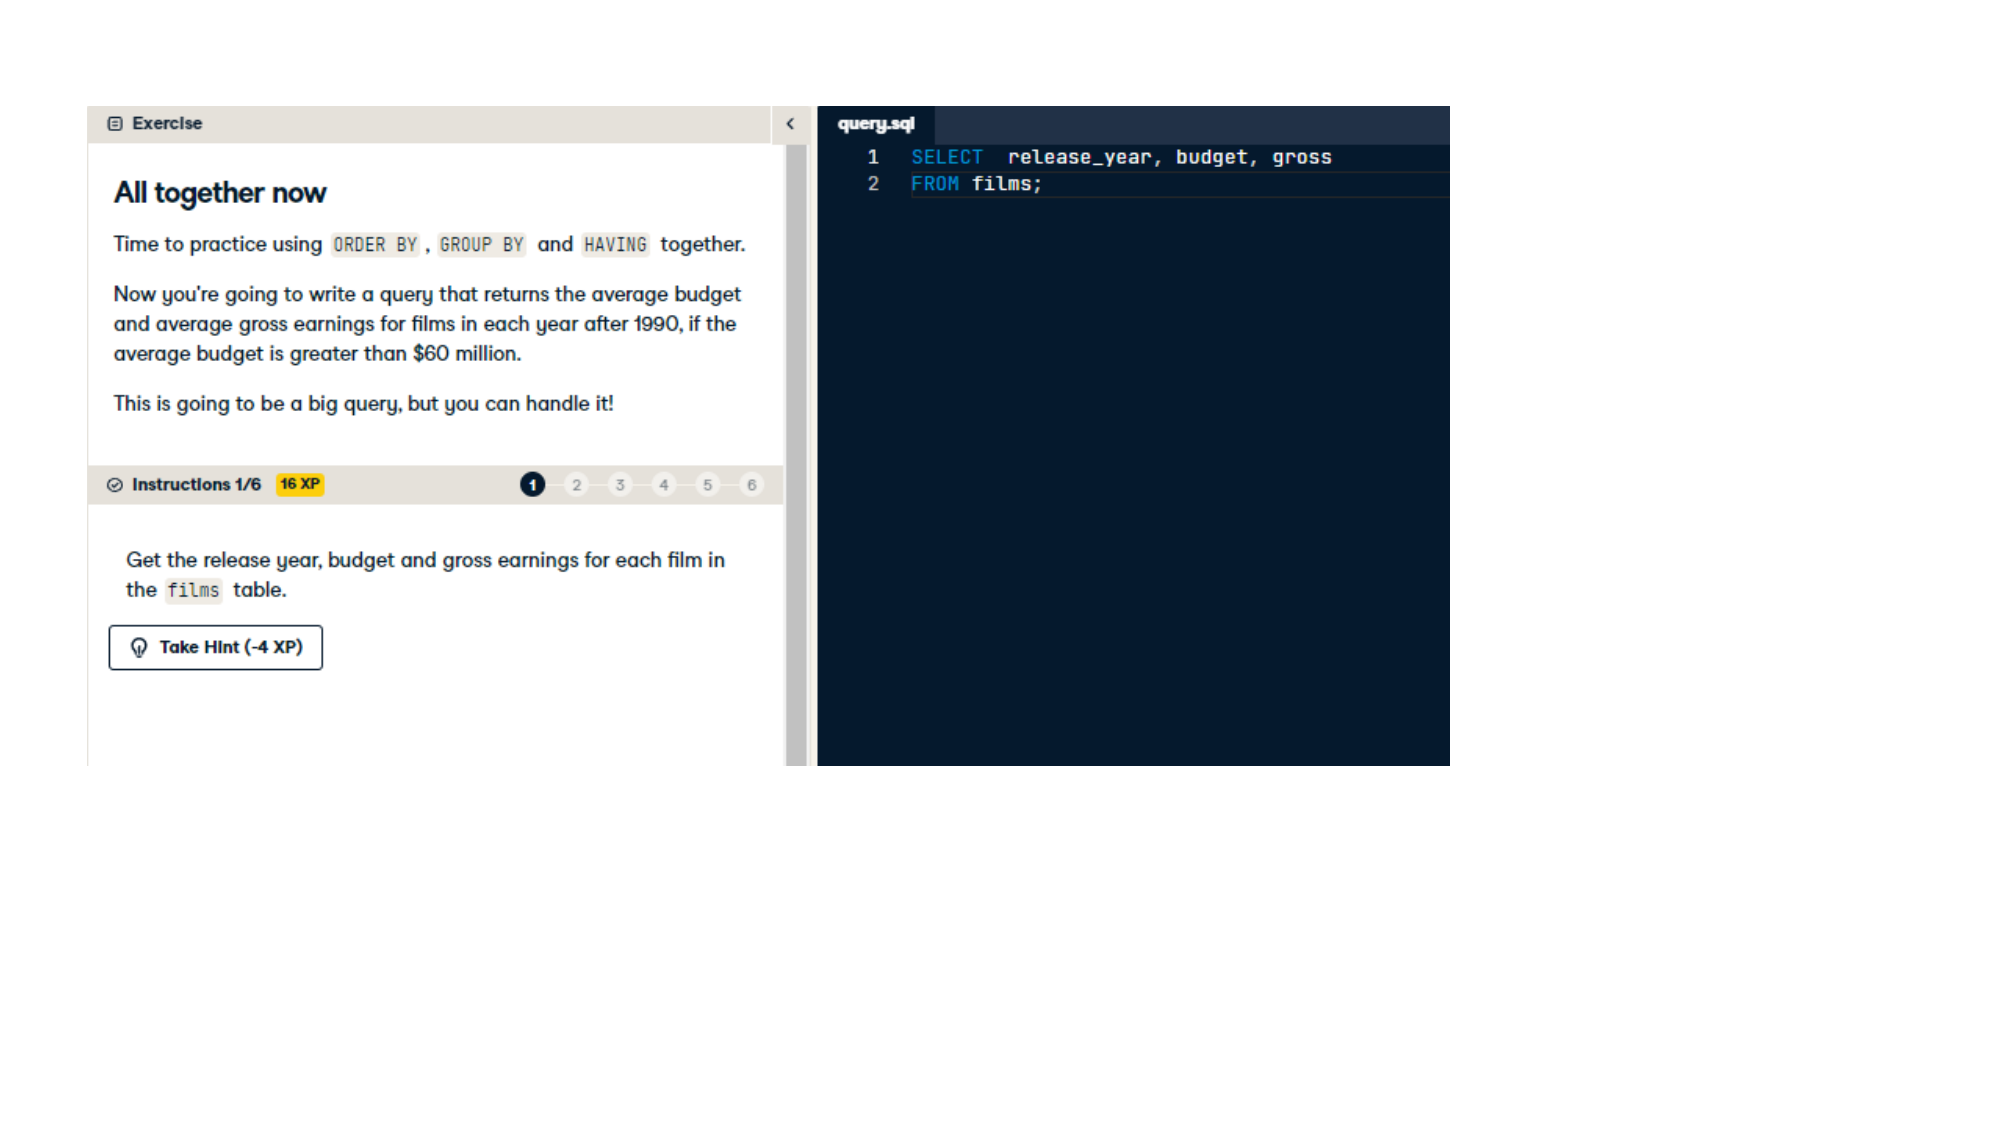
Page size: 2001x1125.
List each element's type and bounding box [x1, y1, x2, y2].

picture [87, 106, 1450, 766]
